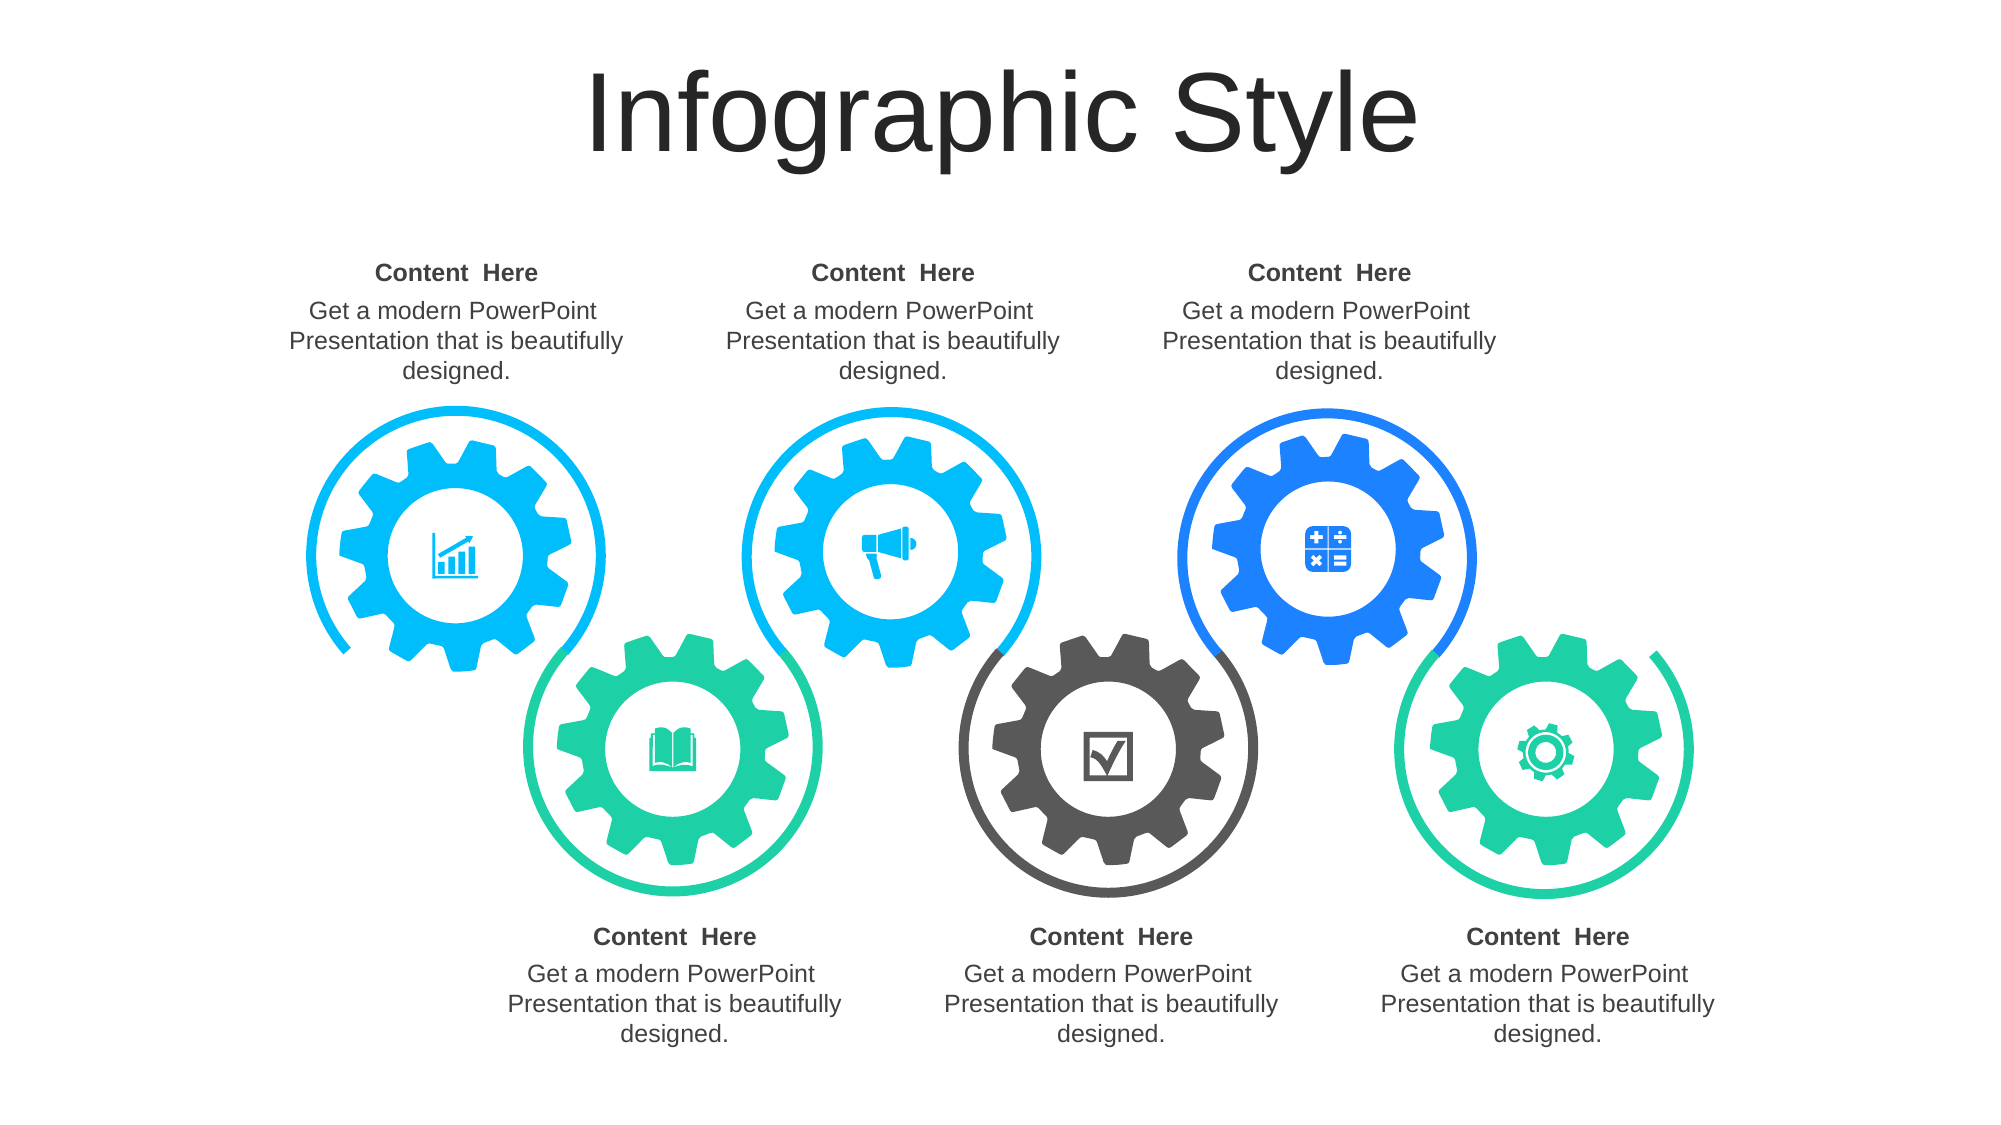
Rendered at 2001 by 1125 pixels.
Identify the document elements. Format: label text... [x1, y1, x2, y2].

text_box [957, 646, 1260, 899]
text_box [774, 436, 1007, 668]
text_box [1304, 525, 1353, 573]
text_box [1393, 648, 1695, 901]
text_box [556, 633, 789, 866]
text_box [475, 912, 875, 1057]
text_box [256, 249, 657, 394]
text_box [860, 525, 918, 581]
text_box [1083, 731, 1134, 782]
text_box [693, 249, 1094, 394]
text_box [1176, 407, 1478, 660]
text_box [1212, 433, 1445, 665]
text_box [522, 645, 824, 898]
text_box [1129, 249, 1530, 394]
text_box [339, 440, 572, 672]
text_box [1348, 912, 1749, 1057]
text_box [431, 532, 479, 580]
text_box [992, 633, 1225, 866]
text_box [1516, 721, 1576, 783]
list Infographic Style [53, 55, 1952, 175]
text_box [740, 406, 1043, 658]
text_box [911, 912, 1312, 1057]
text_box [305, 404, 607, 657]
text_box [648, 726, 698, 773]
text_box [1430, 633, 1663, 866]
